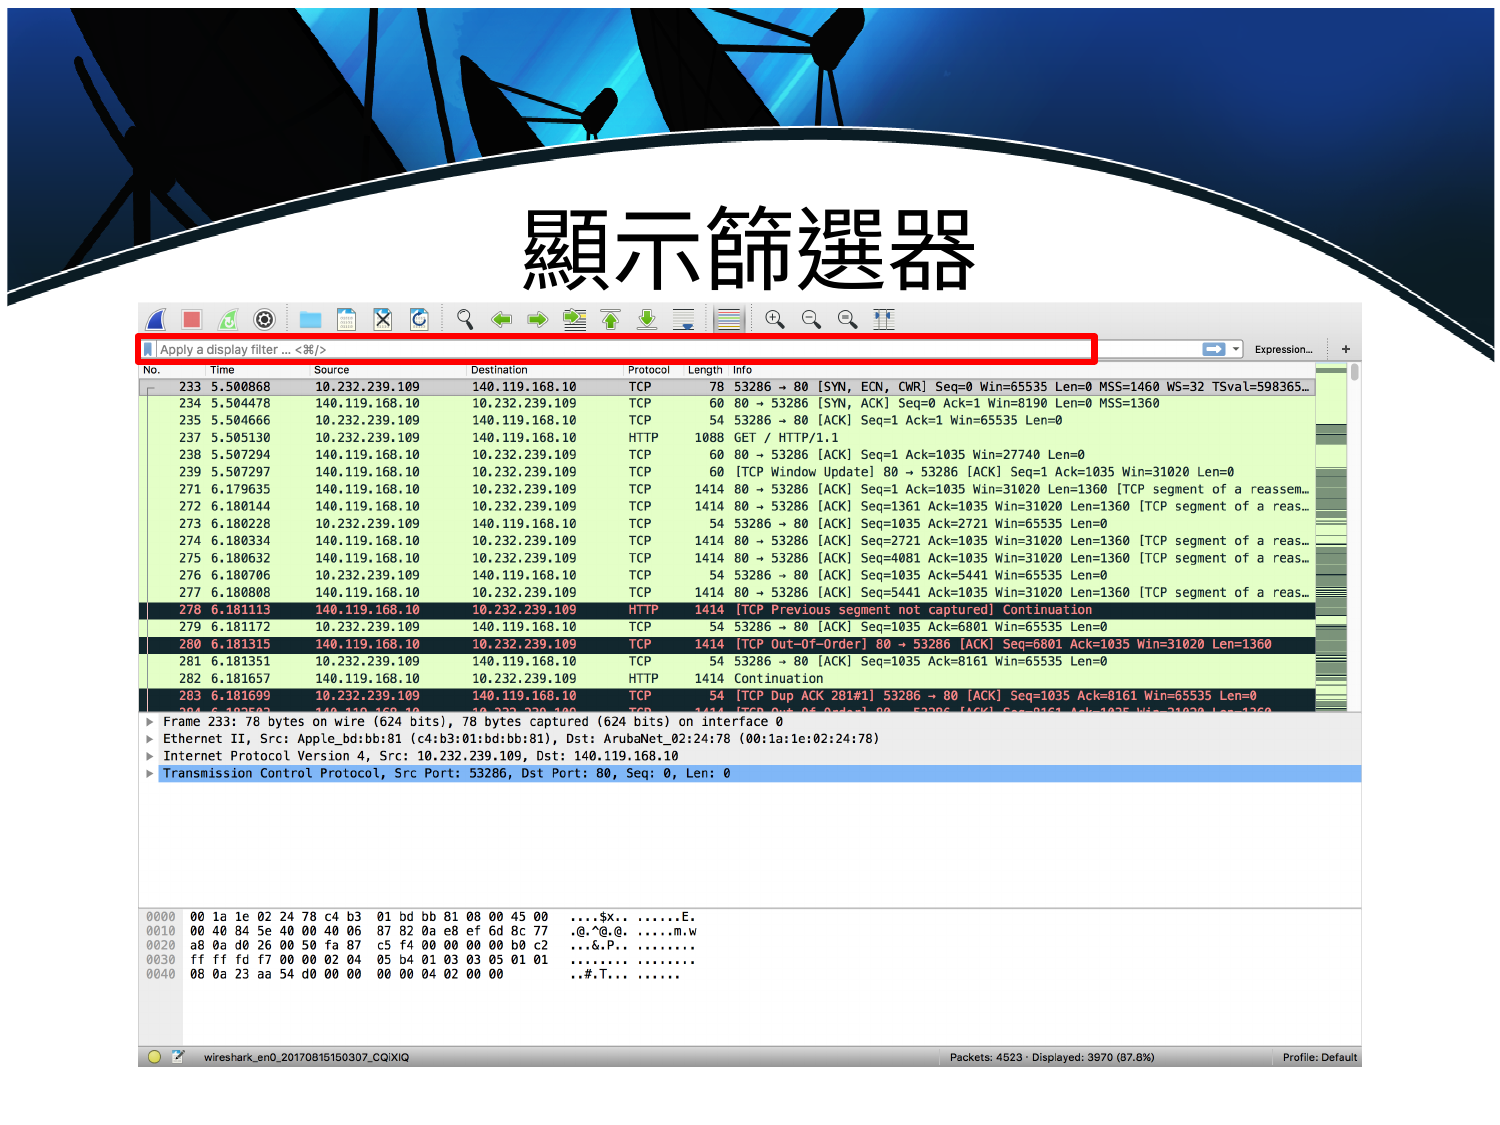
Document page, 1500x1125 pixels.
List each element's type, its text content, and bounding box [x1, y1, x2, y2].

picture [0, 0, 1500, 1125]
title 顯示篩選器 [75, 153, 1425, 341]
